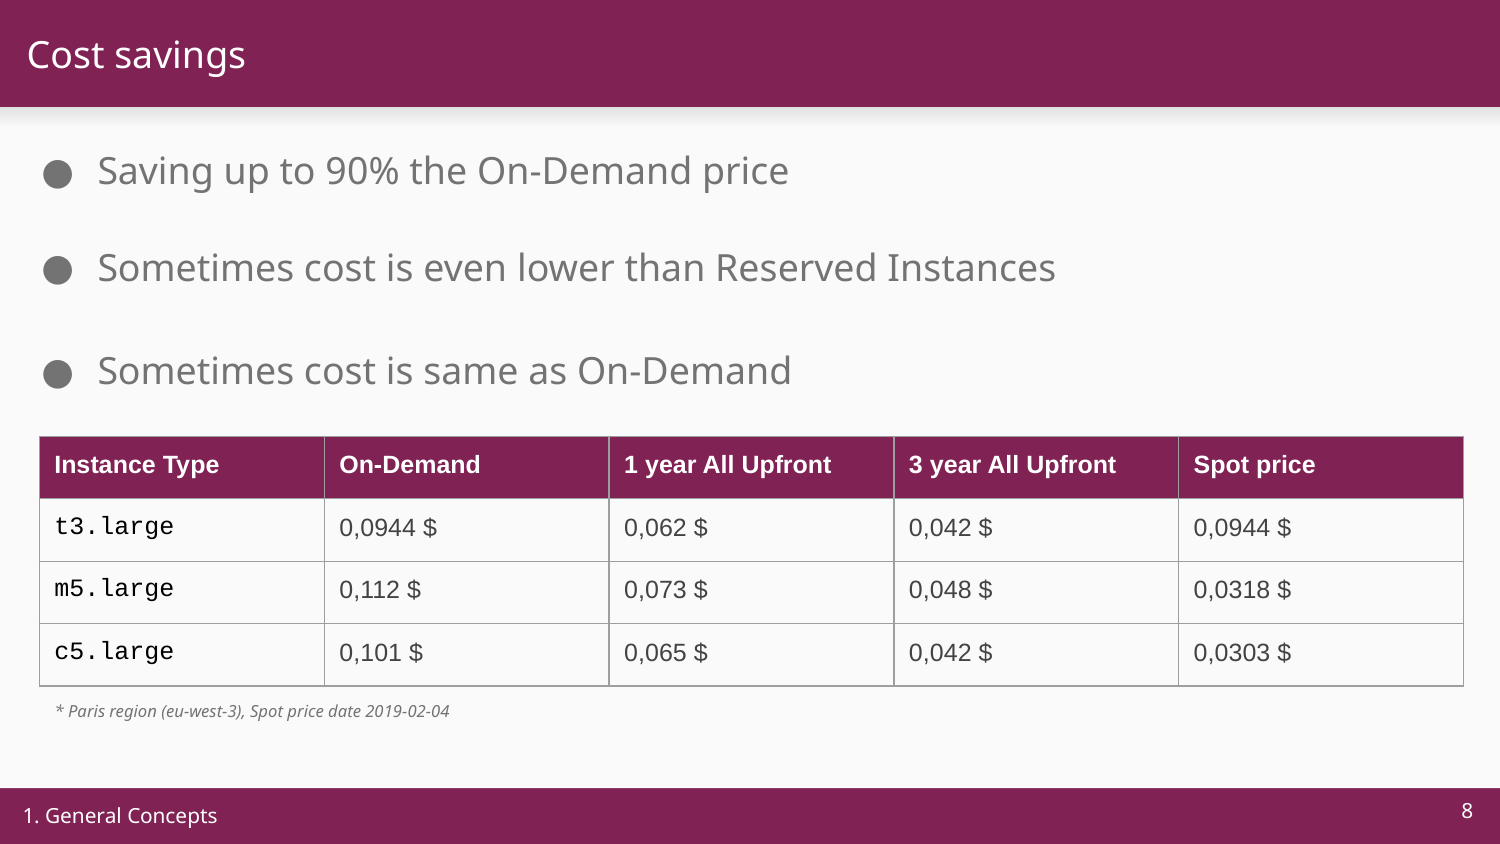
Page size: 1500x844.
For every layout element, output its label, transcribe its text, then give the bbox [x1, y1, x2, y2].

table_cell 0,062 $ [610, 499, 893, 561]
table_cell 0,0303 $ [1179, 624, 1463, 685]
table_header Instance Type [40, 437, 324, 498]
title 1. General Concepts [7, 786, 1399, 844]
table_cell 0,0944 $ [1179, 499, 1463, 561]
table_header 3 year All Upfront [895, 437, 1178, 498]
title Cost savings [11, 4, 1482, 104]
table_cell 0,073 $ [610, 562, 893, 623]
table_cell 0,101 $ [325, 624, 608, 685]
table_cell 0,0318 $ [1179, 562, 1463, 623]
table_header 1 year All Upfront [610, 437, 893, 498]
table_cell 0,0944 $ [325, 499, 608, 561]
table_cell 0,042 $ [895, 499, 1178, 561]
text_box * Paris region (eu-west-3), Spot price date 2019-02-04 [39, 686, 1464, 731]
table_header On-Demand [325, 437, 608, 498]
table_header Spot price [1179, 437, 1463, 498]
list Saving up to 90% the On-Demand price Sometimes cost is even lower than Reserved Instances Sometimes cost is same as On-Demand [7, 125, 1489, 765]
table_cell 0,112 $ [325, 562, 608, 623]
slide_number ‹#› [1399, 786, 1489, 836]
table_cell c5.large [40, 624, 324, 685]
table_cell 0,048 $ [895, 562, 1178, 623]
table_cell m5.large [40, 562, 324, 623]
table_cell t3.large [40, 499, 324, 561]
table_cell 0,065 $ [610, 624, 893, 685]
table_cell 0,042 $ [895, 624, 1178, 685]
